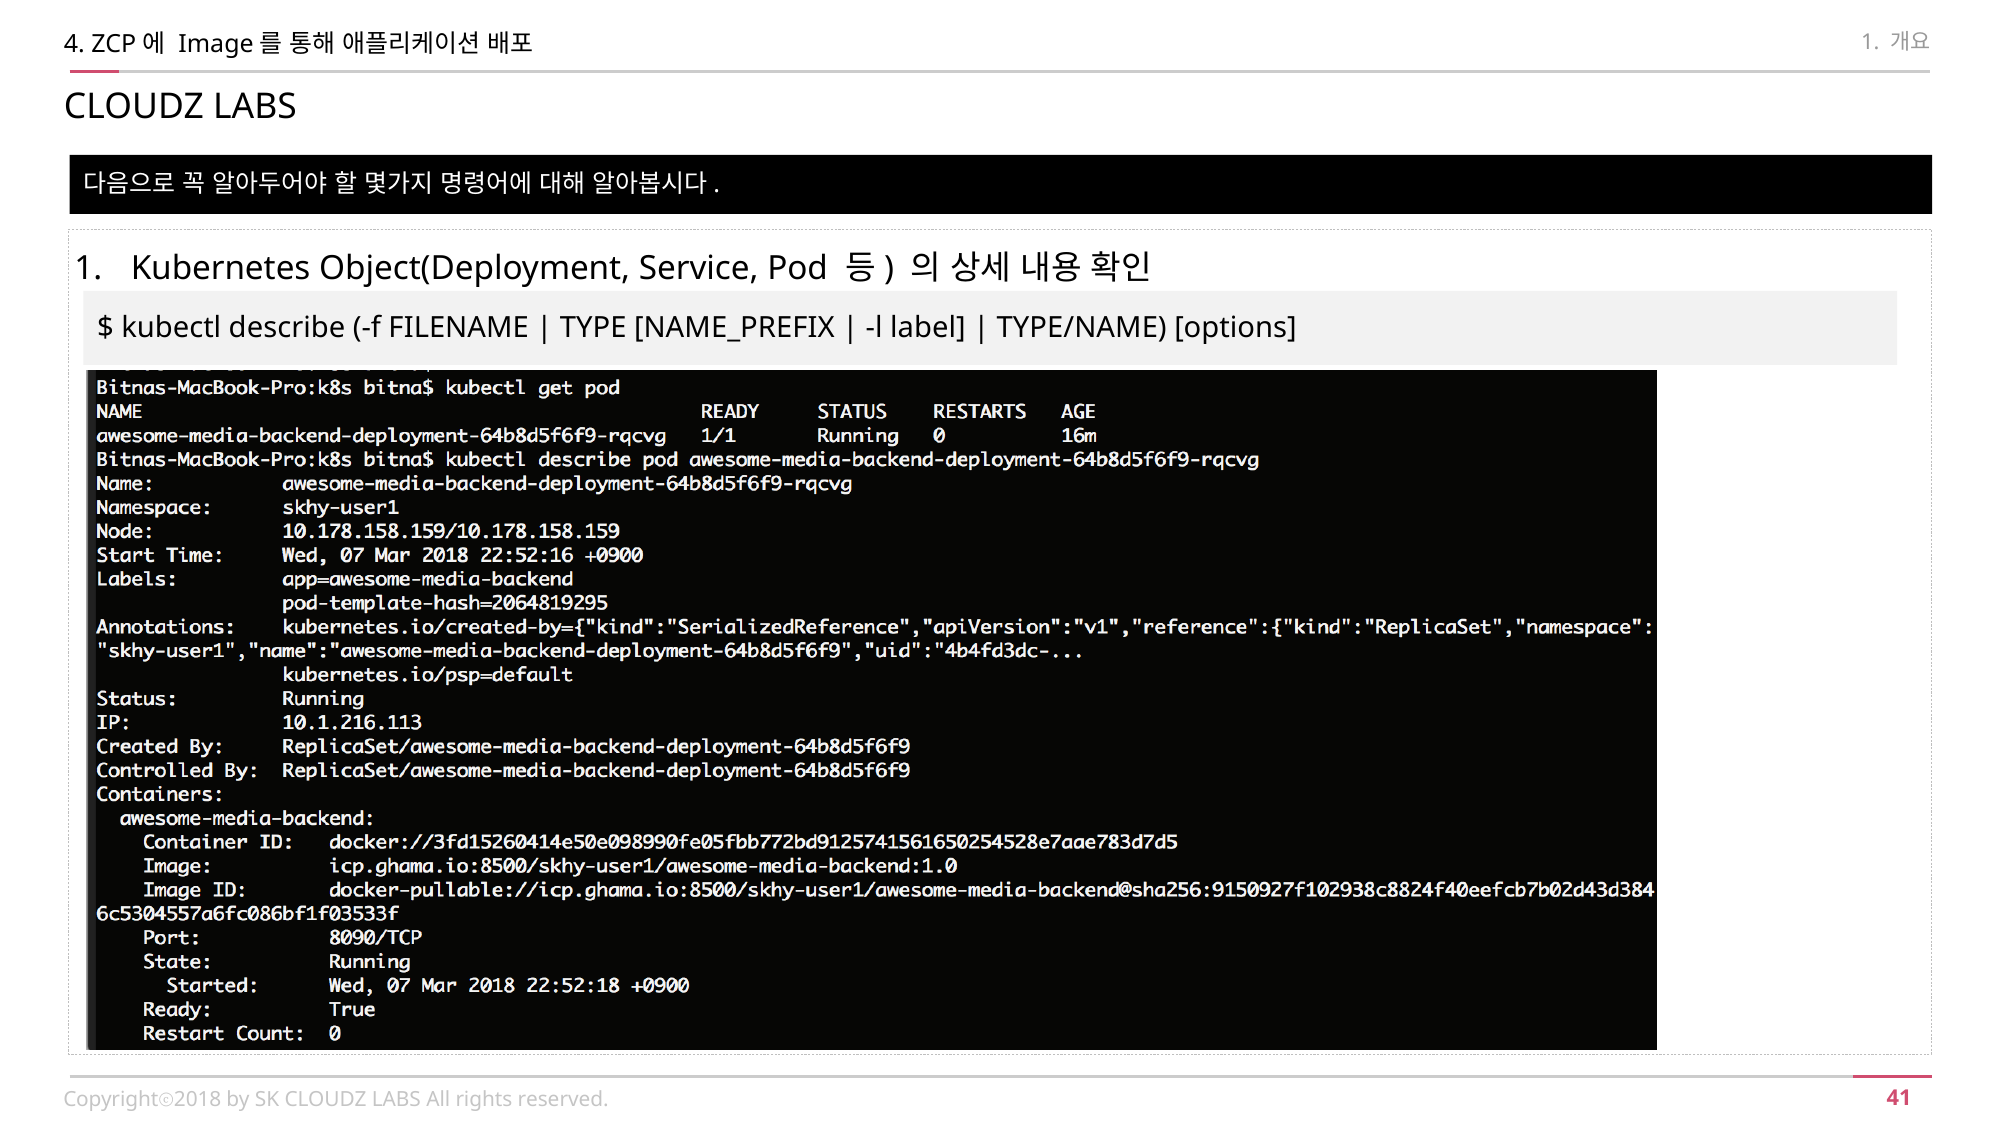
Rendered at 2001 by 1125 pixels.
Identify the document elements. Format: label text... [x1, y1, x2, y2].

list 다음으로 꼭 알아두어야 할 몇가지 명령어에 대해 알아봅시다. [69, 154, 1933, 214]
list CLOUDZ LABS [50, 79, 1931, 144]
text_box Kubernetes Object(Deployment, Service, Pod 등) 의 상세 내용 확인 [59, 238, 1962, 972]
picture [86, 370, 1658, 1050]
list 1. 개요 [1159, 30, 1931, 79]
list 4. ZCP에 Image를 통해 애플리케이션 배포 [50, 30, 1153, 78]
footer Copyrightⓒ2018 by SK CLOUDZ LABS All rights reserved. [48, 1072, 1102, 1124]
list $ kubectl describe (-f FILENAME | TYPE [NAME_PREFIX | -l label] | TYPE/NAME) [options] [83, 290, 1898, 365]
